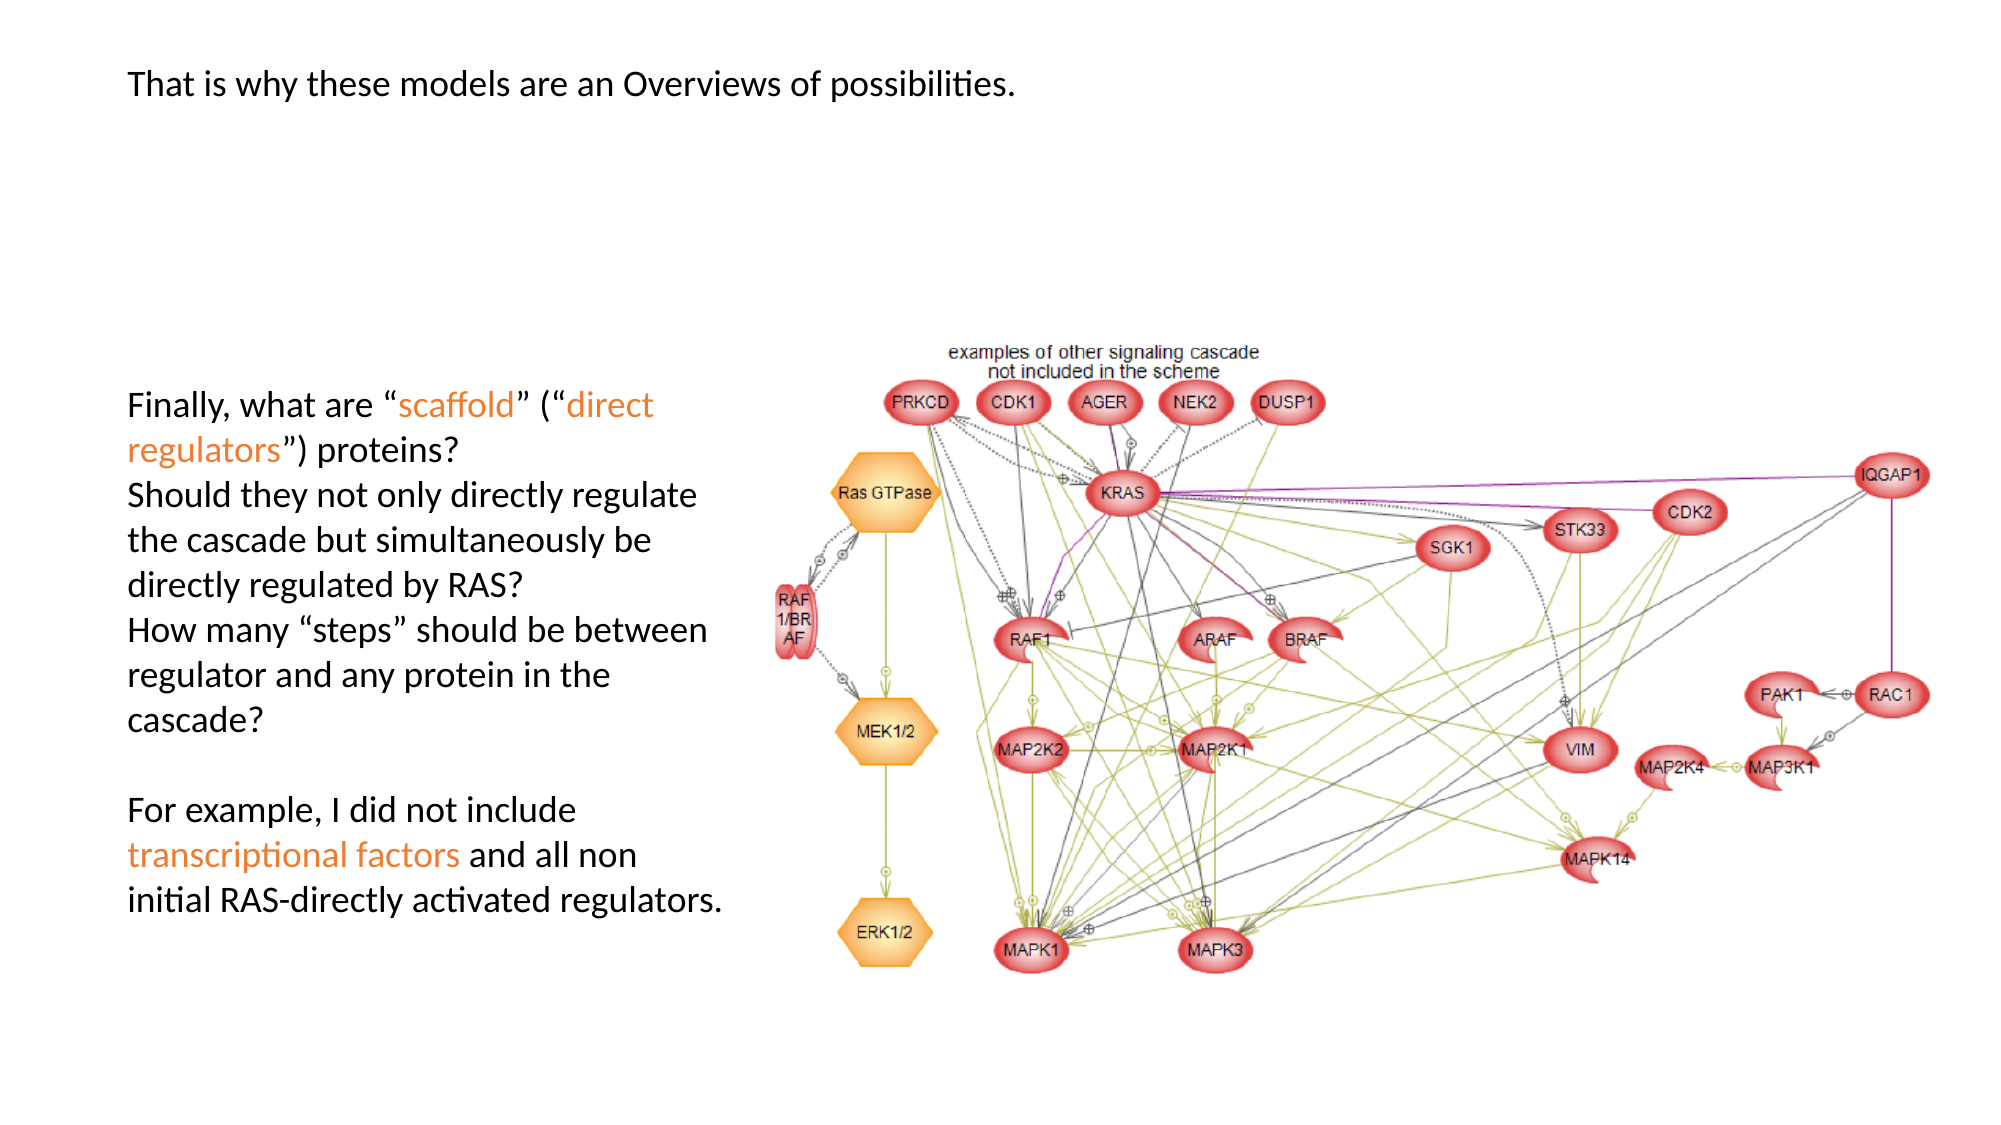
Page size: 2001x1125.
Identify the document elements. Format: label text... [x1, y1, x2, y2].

text_box Finally, what are “scaffold” (“direct regulators”) proteins? Should they not only directly regulate the cascade but simultaneously be directly regulated by RAS? How many “steps” should be between regulator and any protein in the cascade? For example, I did not include transcriptional factors and all non initial RAS-directly activated regulators. [112, 372, 745, 928]
text_box That is why these models are an Overviews of possibilities. [112, 51, 1974, 112]
picture [775, 311, 1934, 995]
